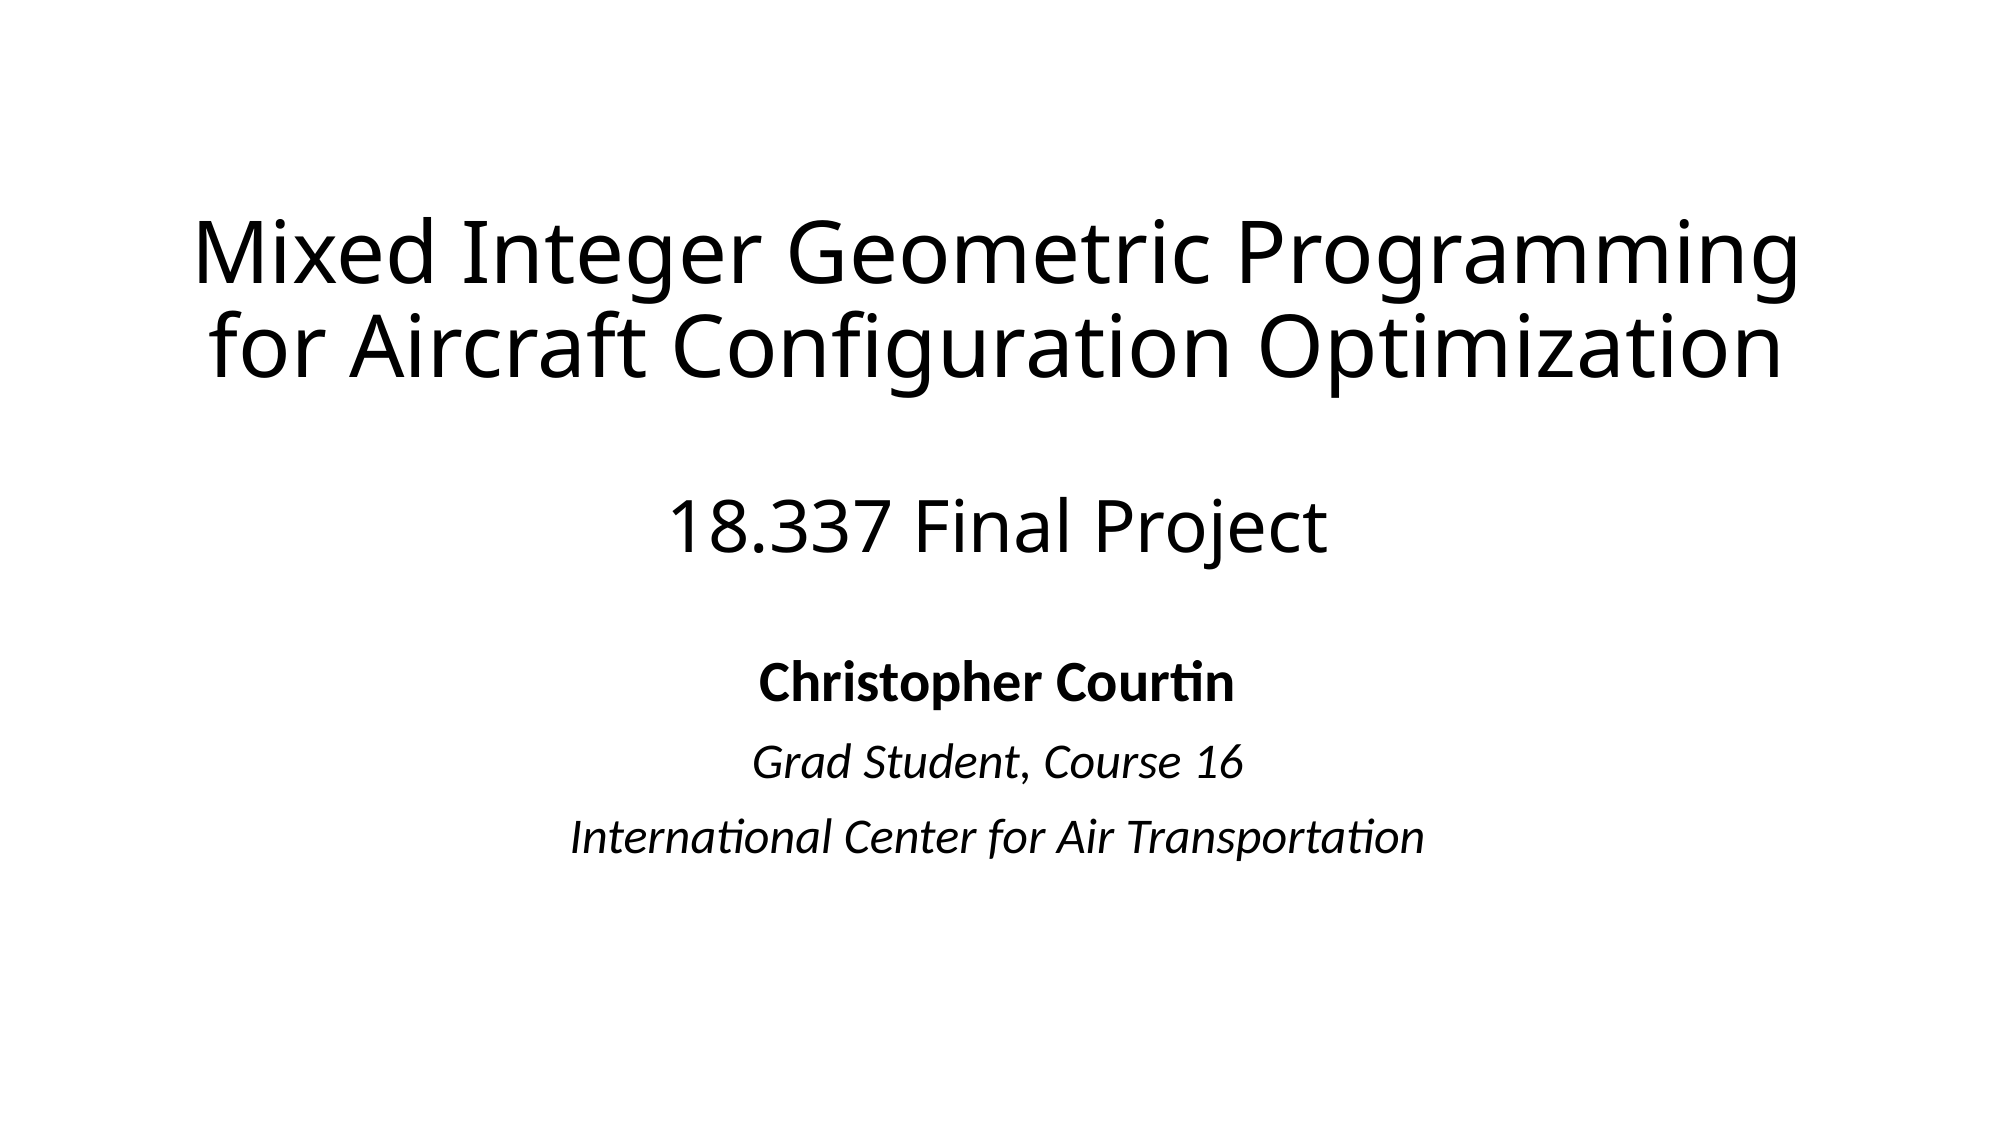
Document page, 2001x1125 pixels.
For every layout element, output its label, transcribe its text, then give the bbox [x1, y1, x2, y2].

subtitle Christopher Courtin Grad Student, Course 16 International Center for Air Transportation [247, 643, 1748, 916]
title Mixed Integer Geometric Programming for Aircraft Configuration Optimization 18.337 Final Project [175, 184, 1821, 576]
